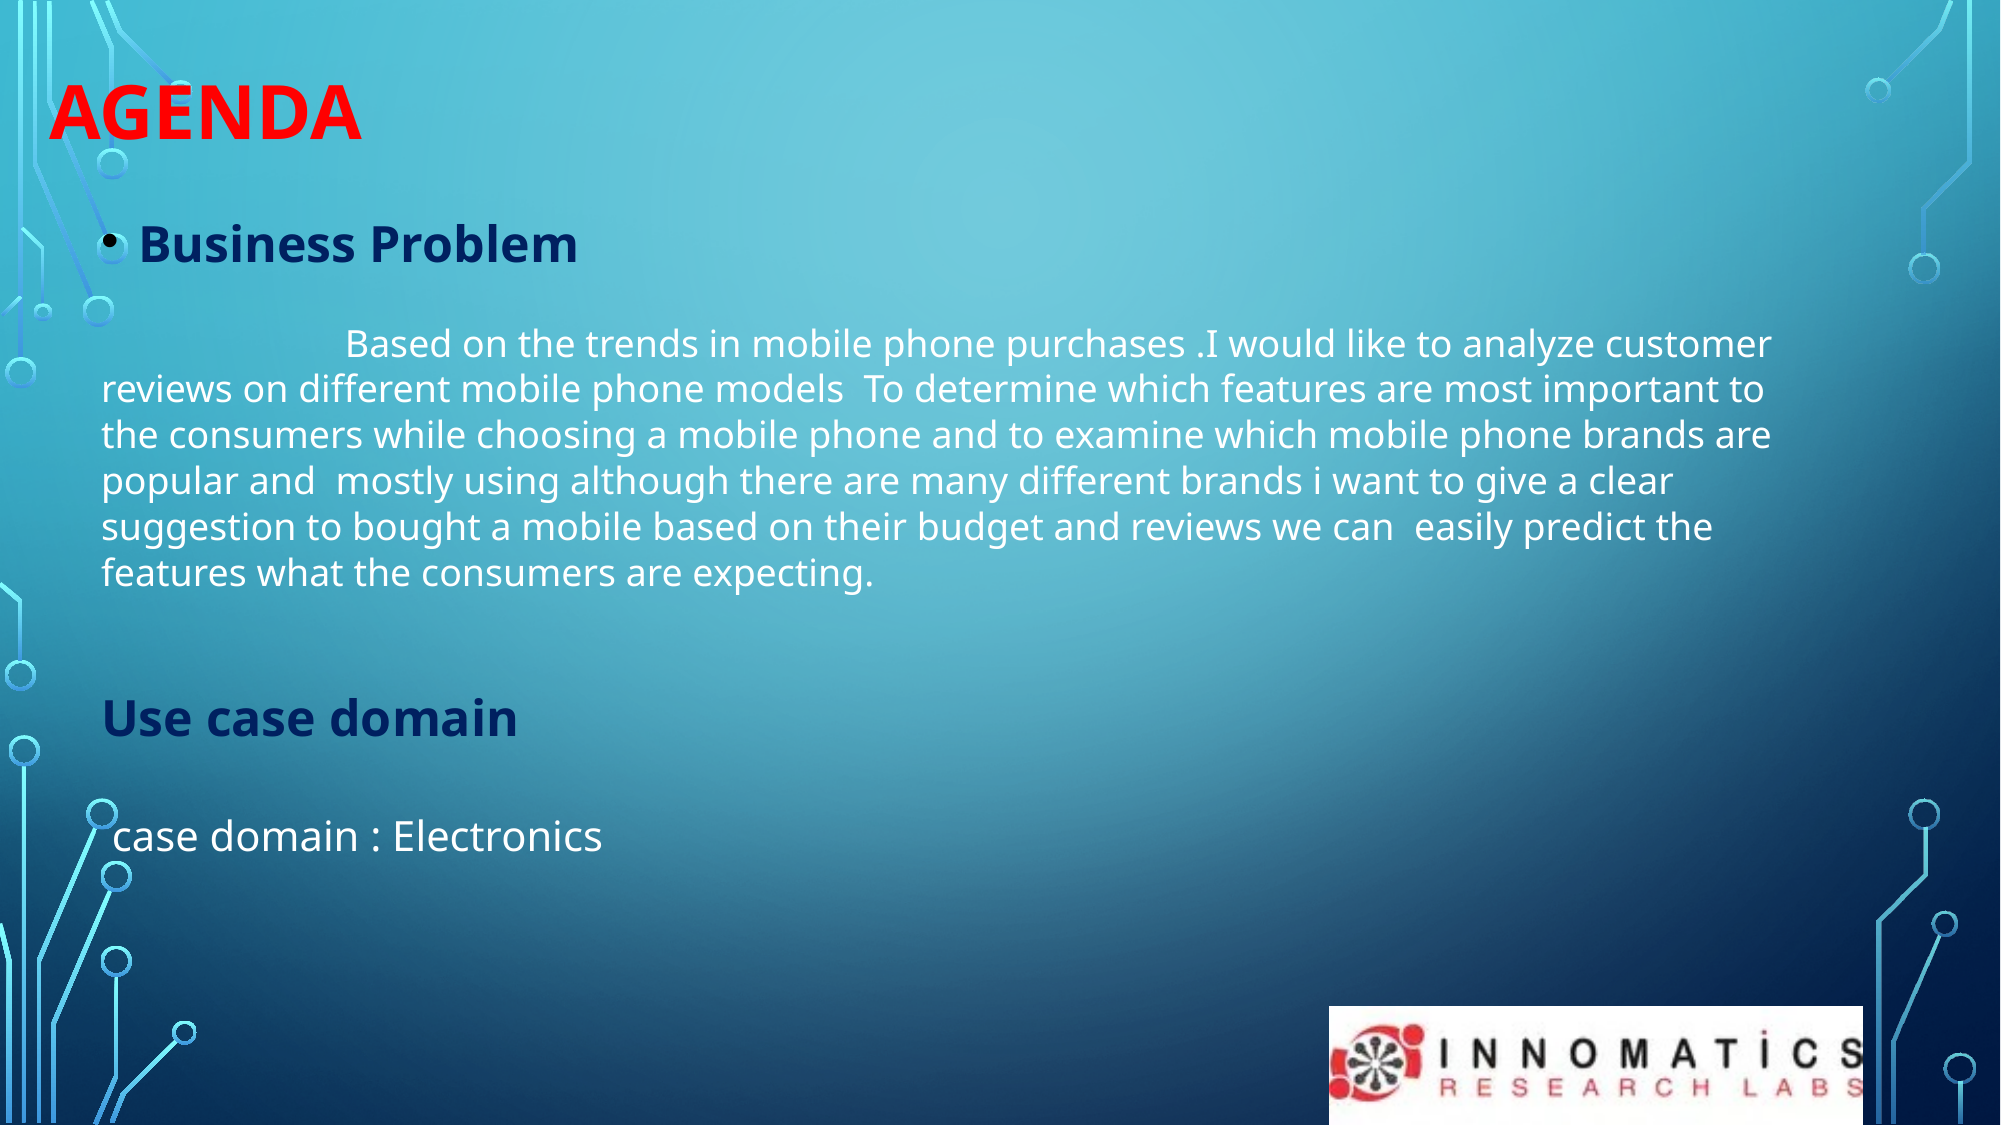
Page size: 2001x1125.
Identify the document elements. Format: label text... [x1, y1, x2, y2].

list Business Problem Based on the trends in mobile phone purchases .I would like to analyze customer reviews on different mobile phone models To determine which features are most important to the consumers while choosing a mobile phone and to examine which mobile phone brands are popular and mostly using although there are many different brands i want to give a clear suggestion to bought a mobile based on their budget and reviews we can easily predict the features what the consumers are expecting. Use case domain case domain : Electronics [86, 205, 1811, 1105]
title Agenda [34, 3, 1760, 221]
picture [1329, 1005, 1864, 1125]
